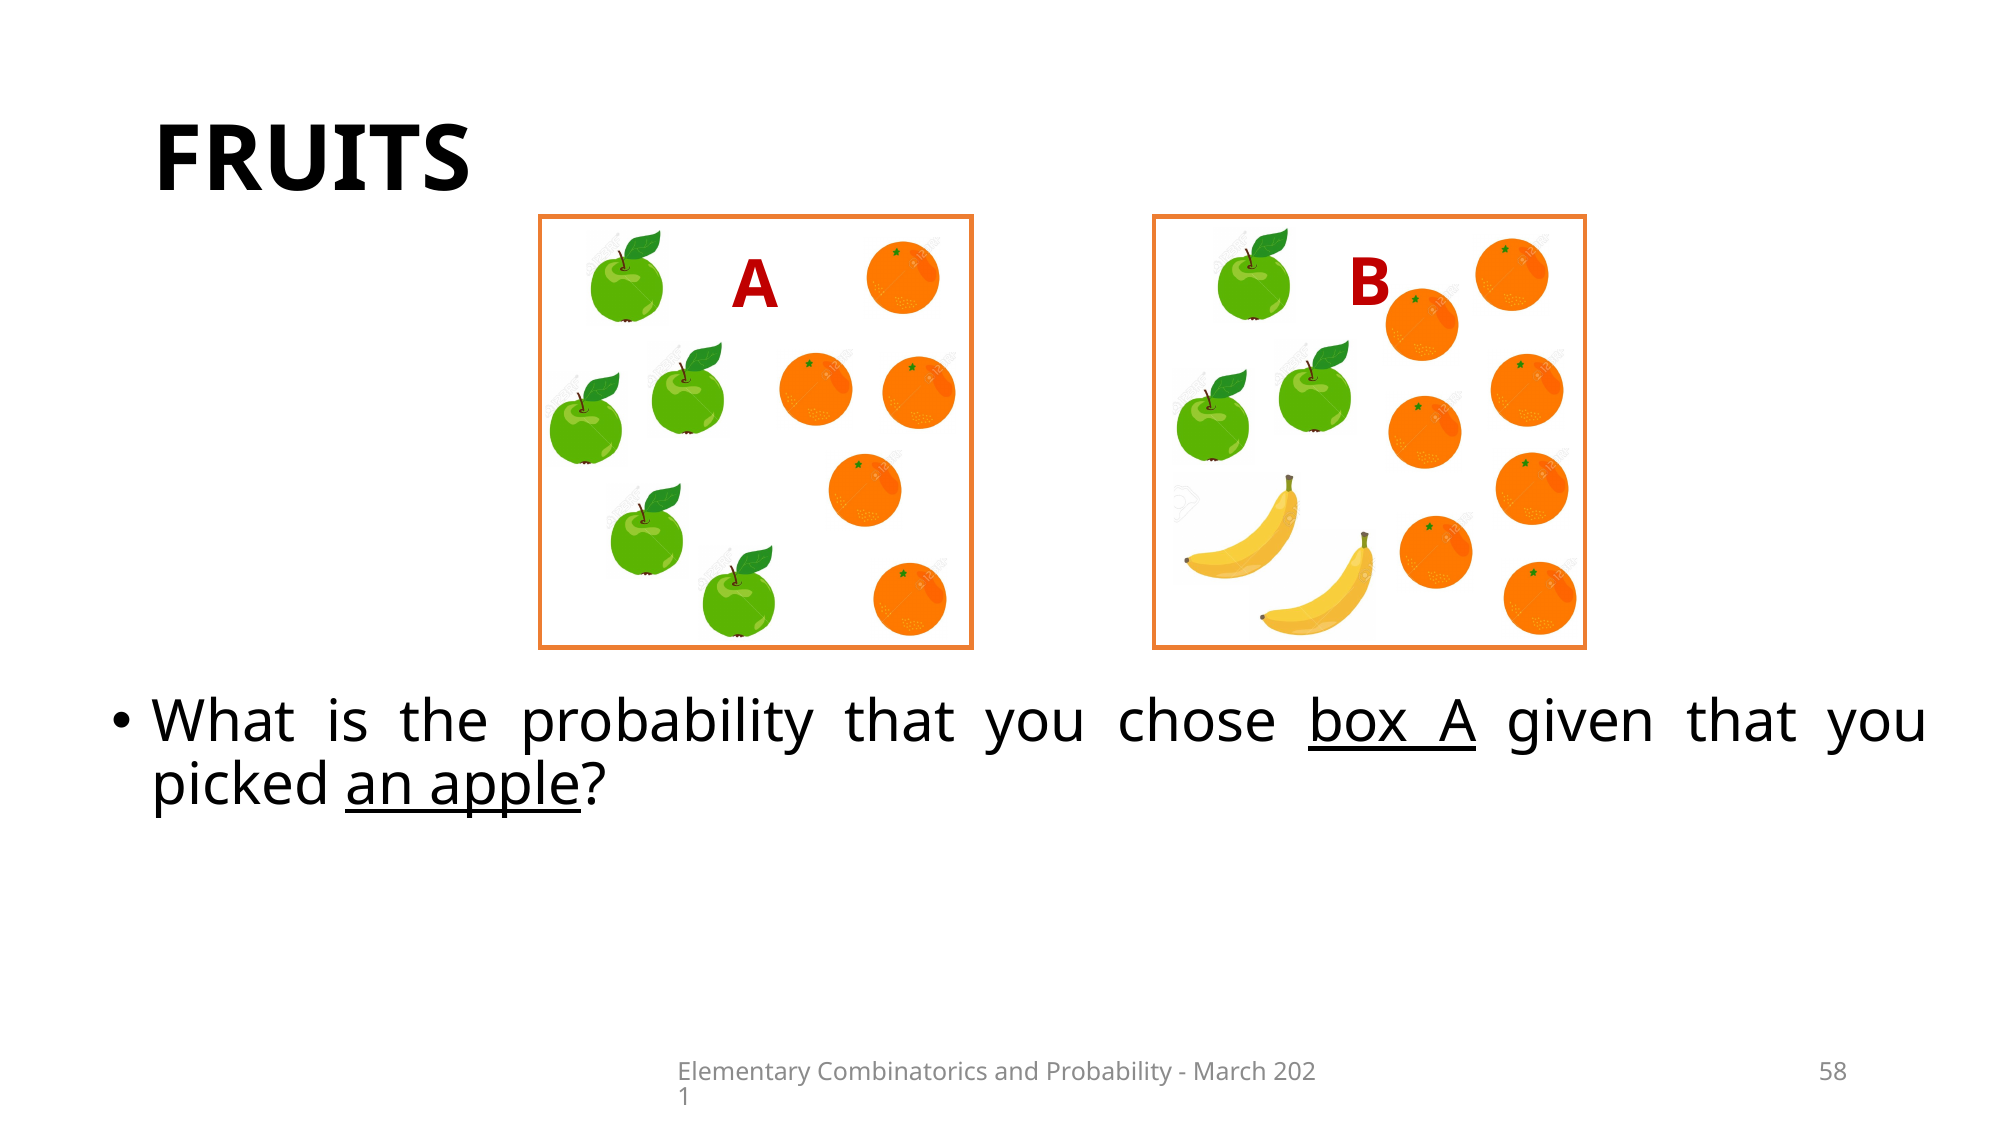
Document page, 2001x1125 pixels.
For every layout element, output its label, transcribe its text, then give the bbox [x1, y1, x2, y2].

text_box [540, 216, 1586, 648]
title fruits [137, 52, 1863, 270]
slide_number 58 [1412, 1042, 1863, 1103]
footer Elementary Combinatorics and Probability - March 2021 [662, 1042, 1338, 1103]
